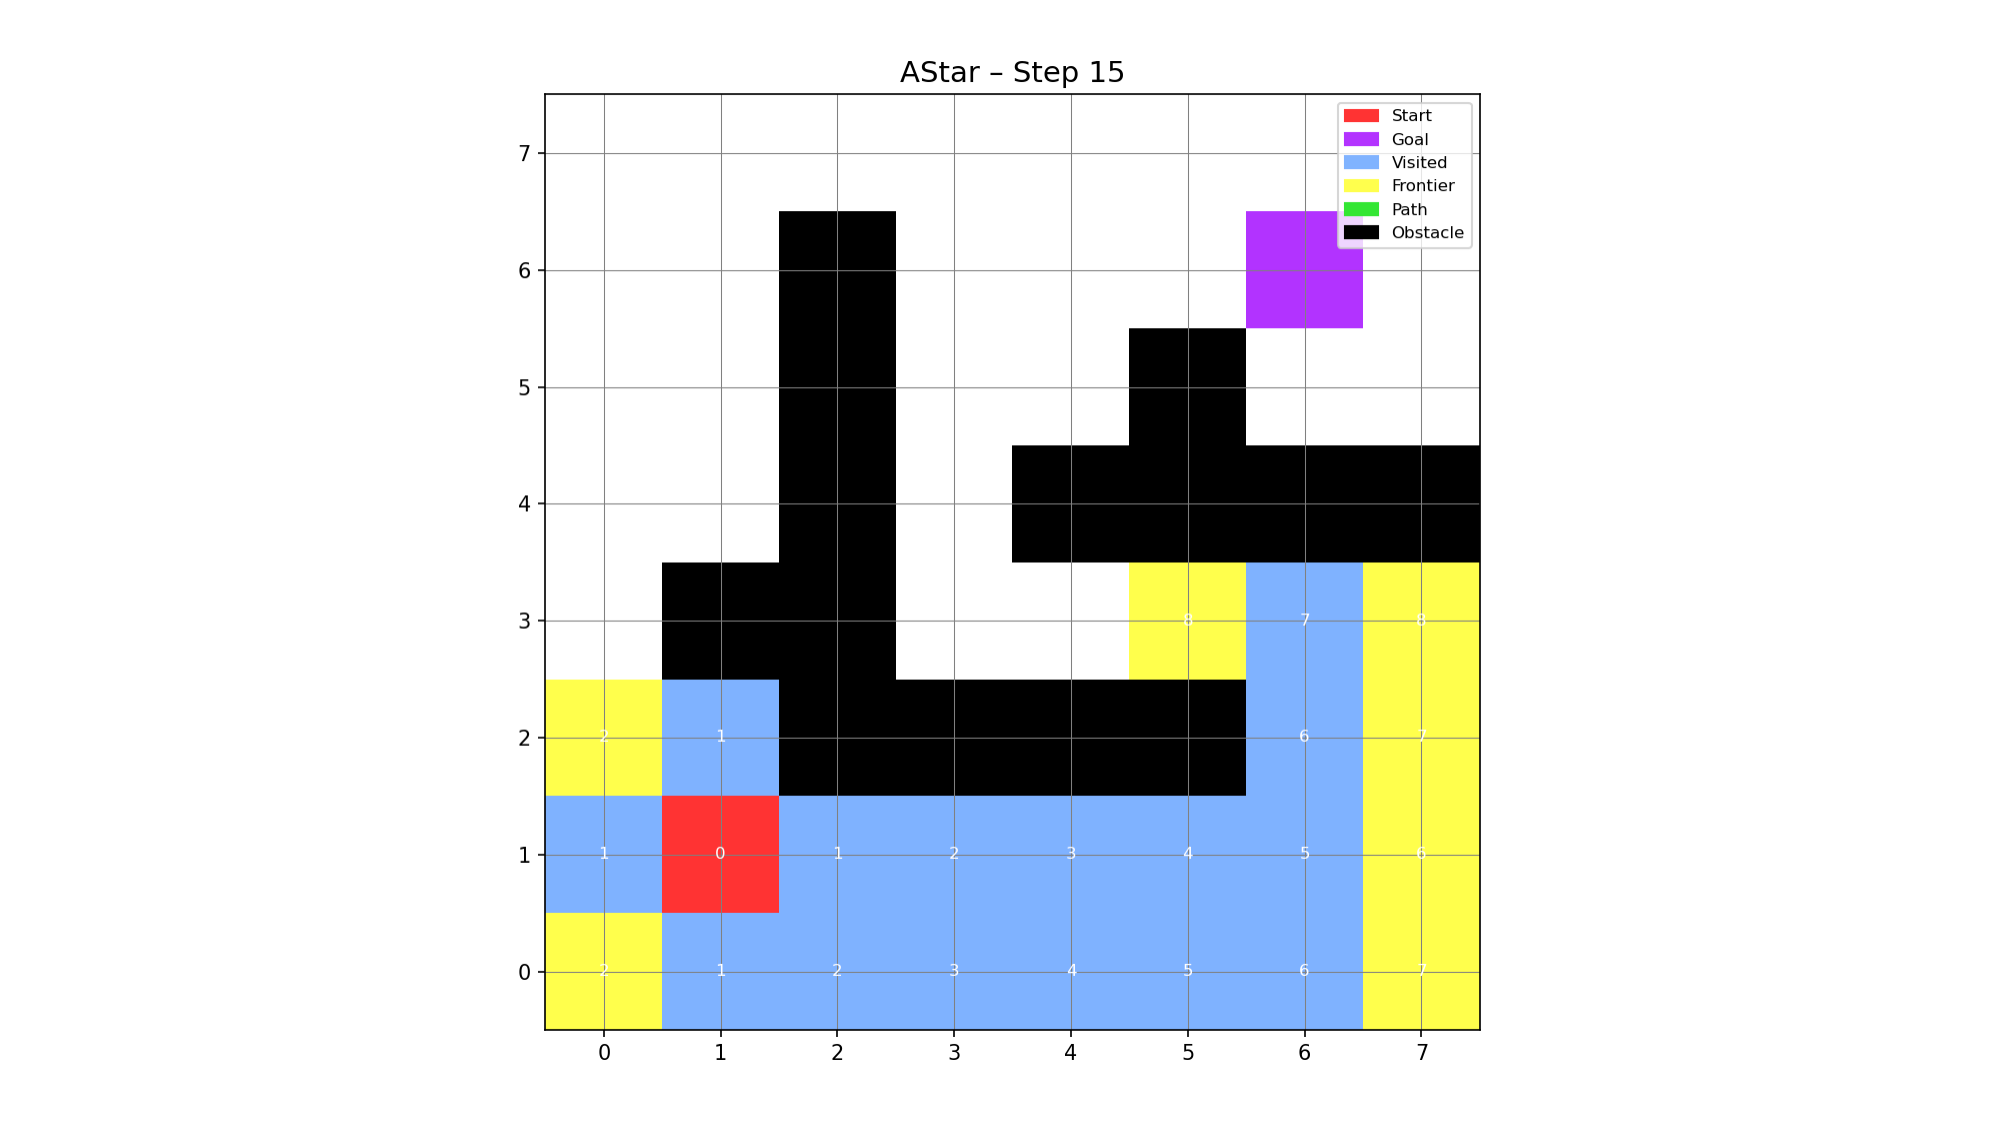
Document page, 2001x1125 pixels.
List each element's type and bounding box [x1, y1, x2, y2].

picture [474, 37, 1526, 1088]
